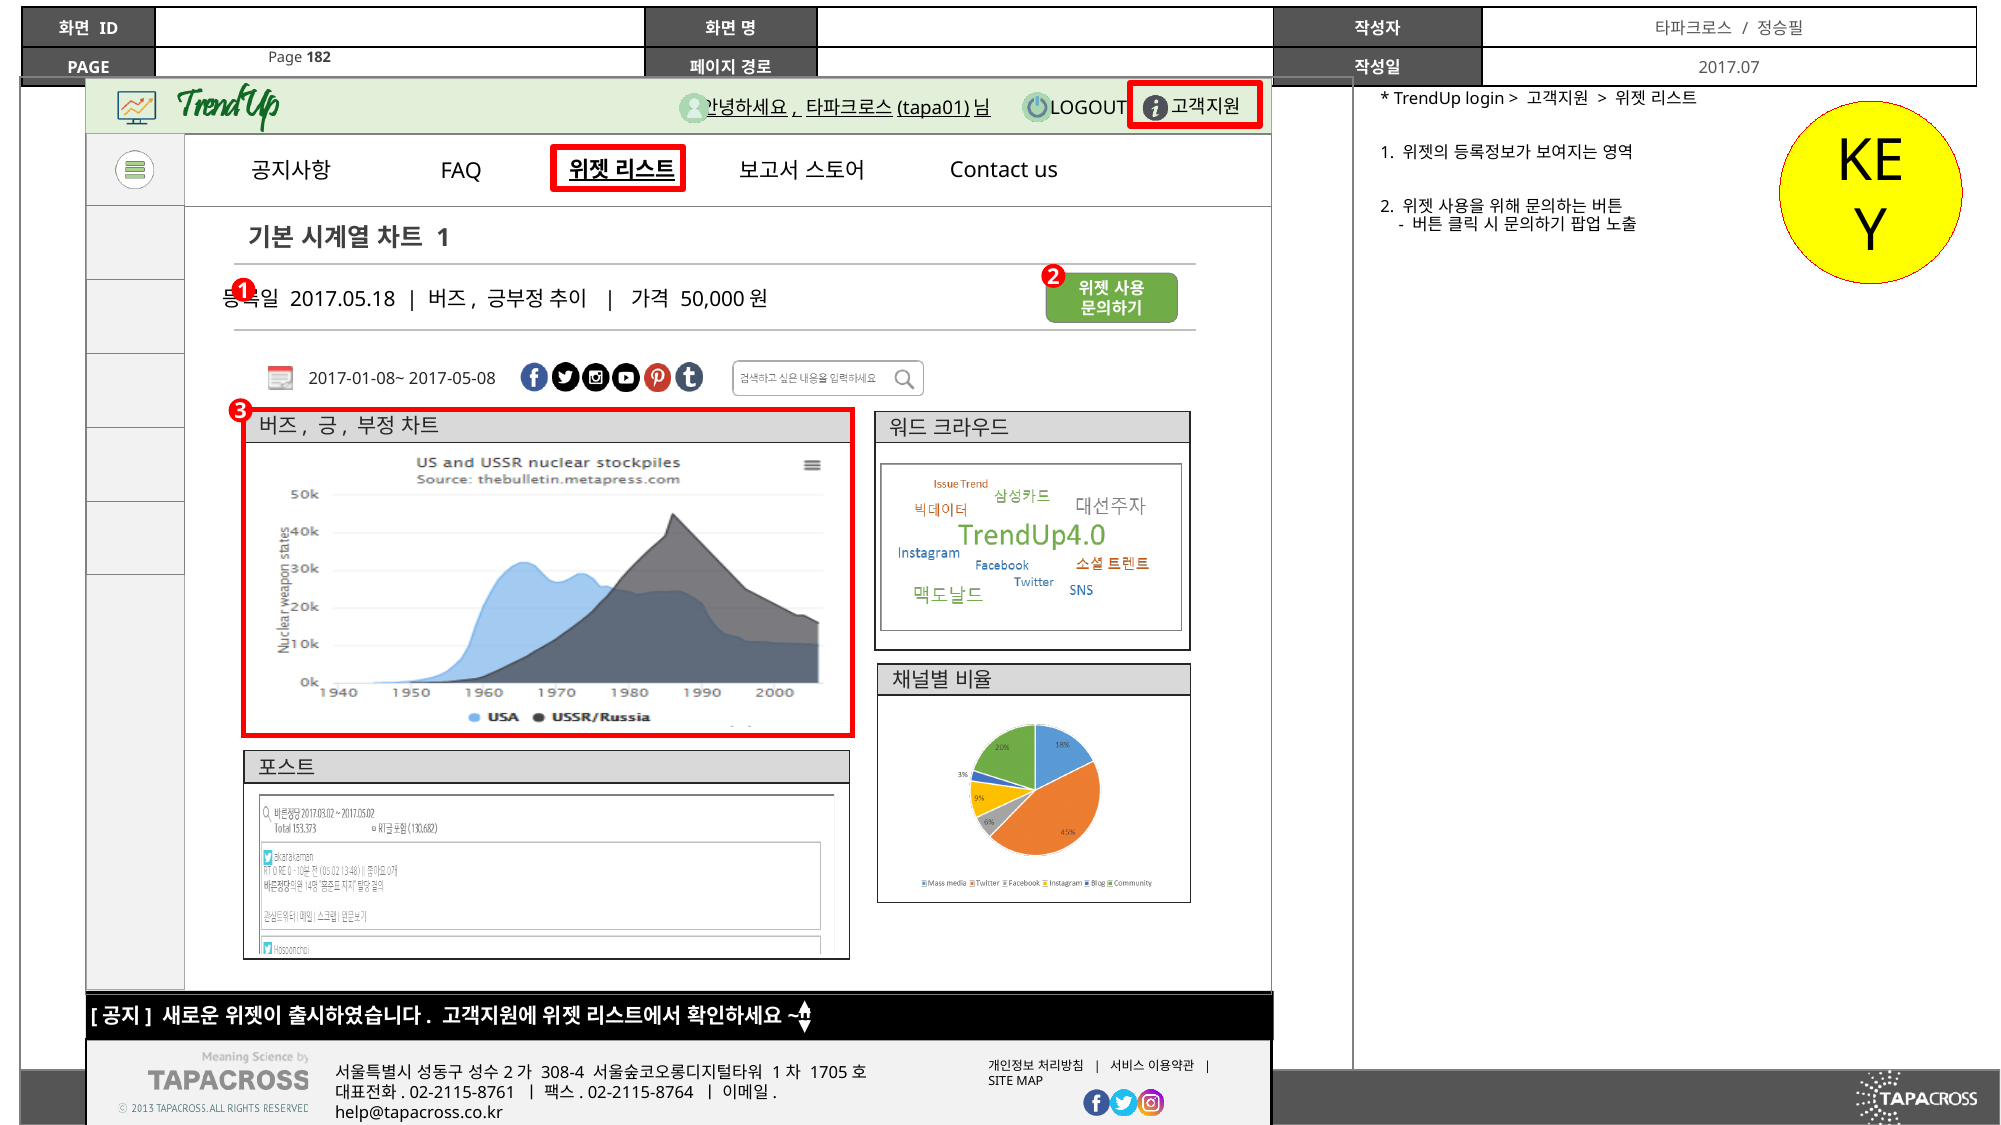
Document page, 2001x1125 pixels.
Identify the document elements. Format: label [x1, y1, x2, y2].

picture [258, 794, 835, 954]
text_box [877, 664, 1191, 903]
text_box [227, 397, 853, 736]
text_box [207, 276, 784, 318]
picture [730, 360, 924, 396]
picture [1083, 1089, 1164, 1116]
picture [679, 93, 709, 123]
picture [174, 80, 281, 133]
text_box [425, 149, 497, 191]
picture [118, 1052, 309, 1115]
text_box [233, 262, 1196, 324]
text_box [233, 214, 674, 259]
text_box [1779, 101, 1963, 284]
text_box [236, 148, 347, 190]
text_box [268, 360, 528, 396]
text_box [724, 149, 880, 191]
picture [115, 150, 154, 189]
list [1365, 82, 1977, 1053]
picture [1855, 1064, 1977, 1125]
picture [111, 83, 164, 129]
picture [528, 362, 703, 392]
text_box [934, 148, 1073, 190]
picture [1022, 92, 1052, 122]
picture [261, 451, 835, 727]
text_box [874, 411, 1191, 651]
text_box [1129, 82, 1260, 126]
text_box [243, 750, 850, 959]
text_box [553, 146, 691, 190]
